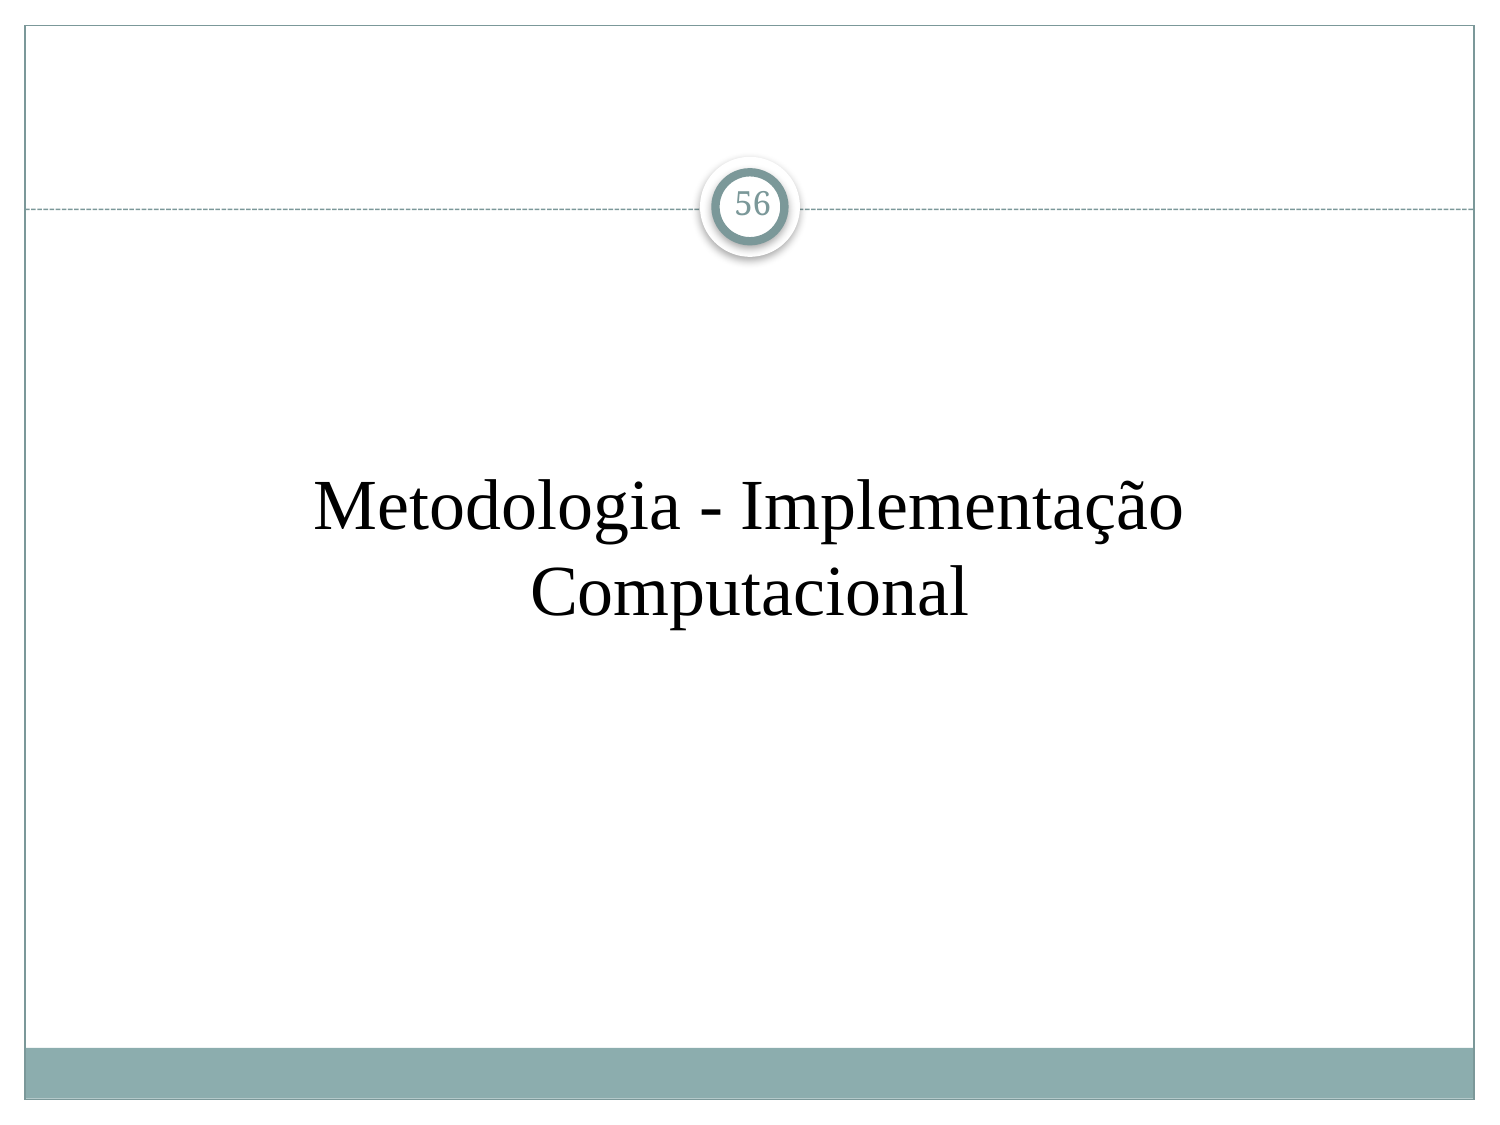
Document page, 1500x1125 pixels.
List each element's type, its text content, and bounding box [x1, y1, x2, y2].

slide_number 56 [715, 168, 791, 241]
title Metodologia - Implementação Computacional [75, 450, 1425, 638]
